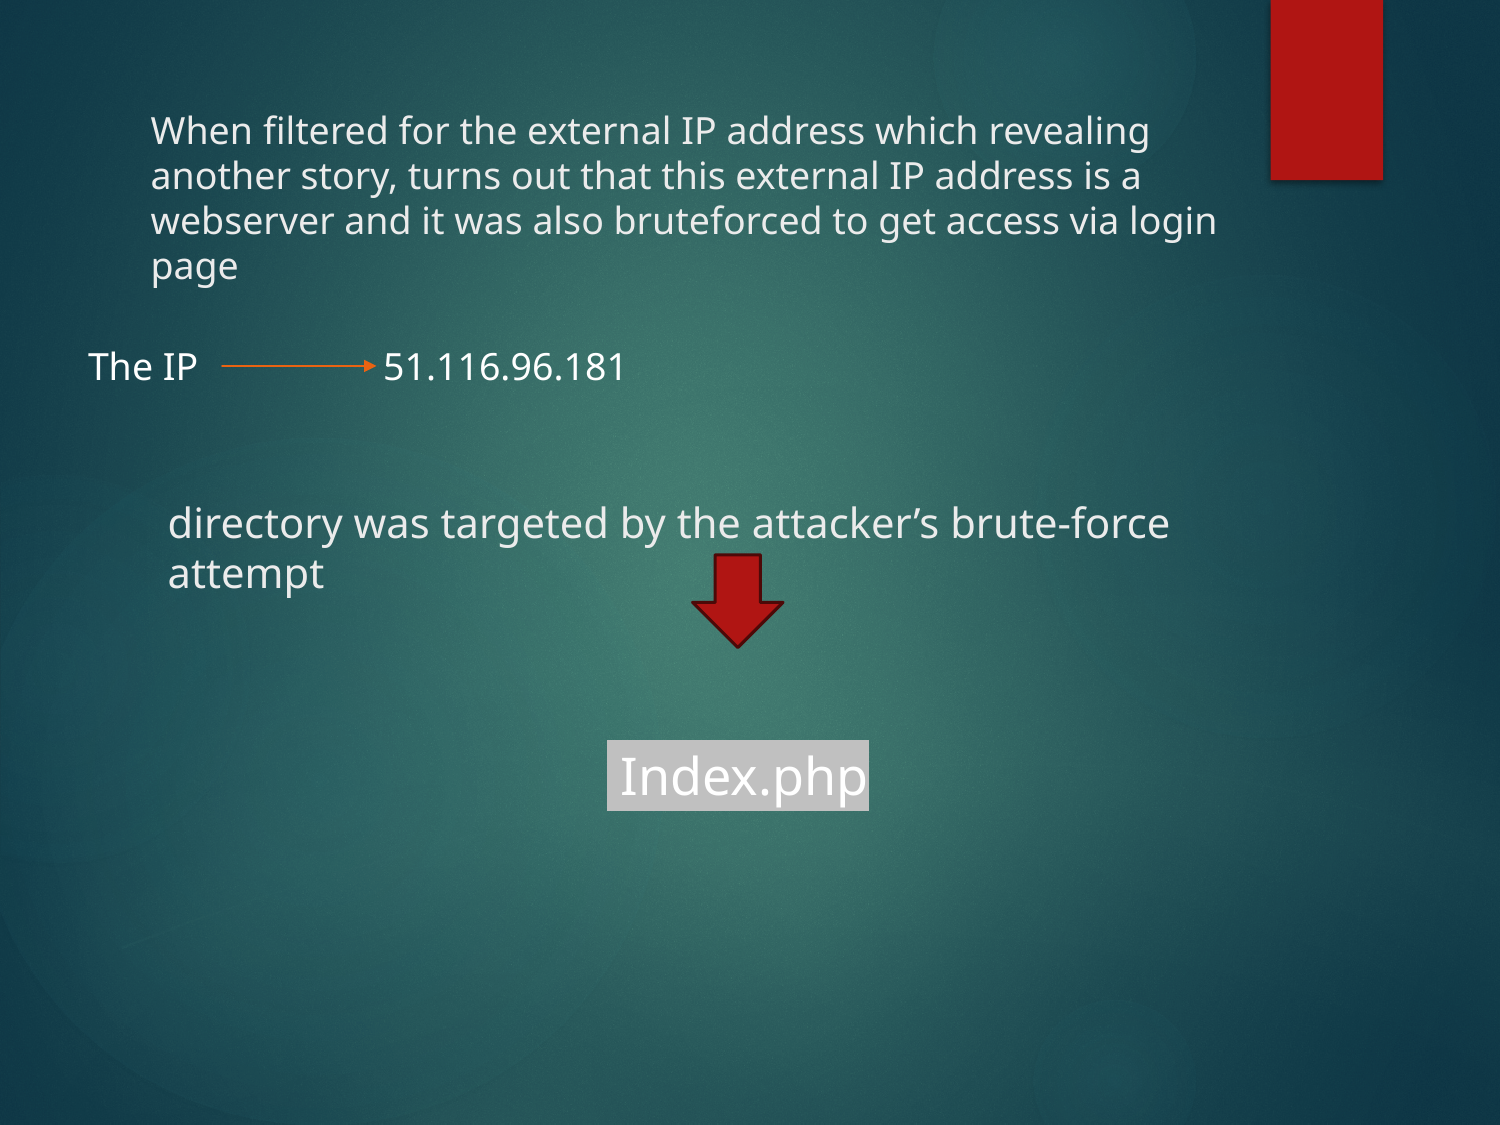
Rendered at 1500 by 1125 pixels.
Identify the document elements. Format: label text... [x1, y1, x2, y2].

text_box Index.php [239, 736, 1236, 814]
text_box [691, 553, 785, 649]
text_box The IP 51.116.96.181 [73, 335, 1349, 396]
text_box directory was targeted by the attacker’s brute-force attempt [153, 489, 1250, 604]
text_box When filtered for the external IP address which revealing another story, turns out that this external IP address is a webserver and it was also bruteforced to get access via login page [135, 99, 1250, 295]
